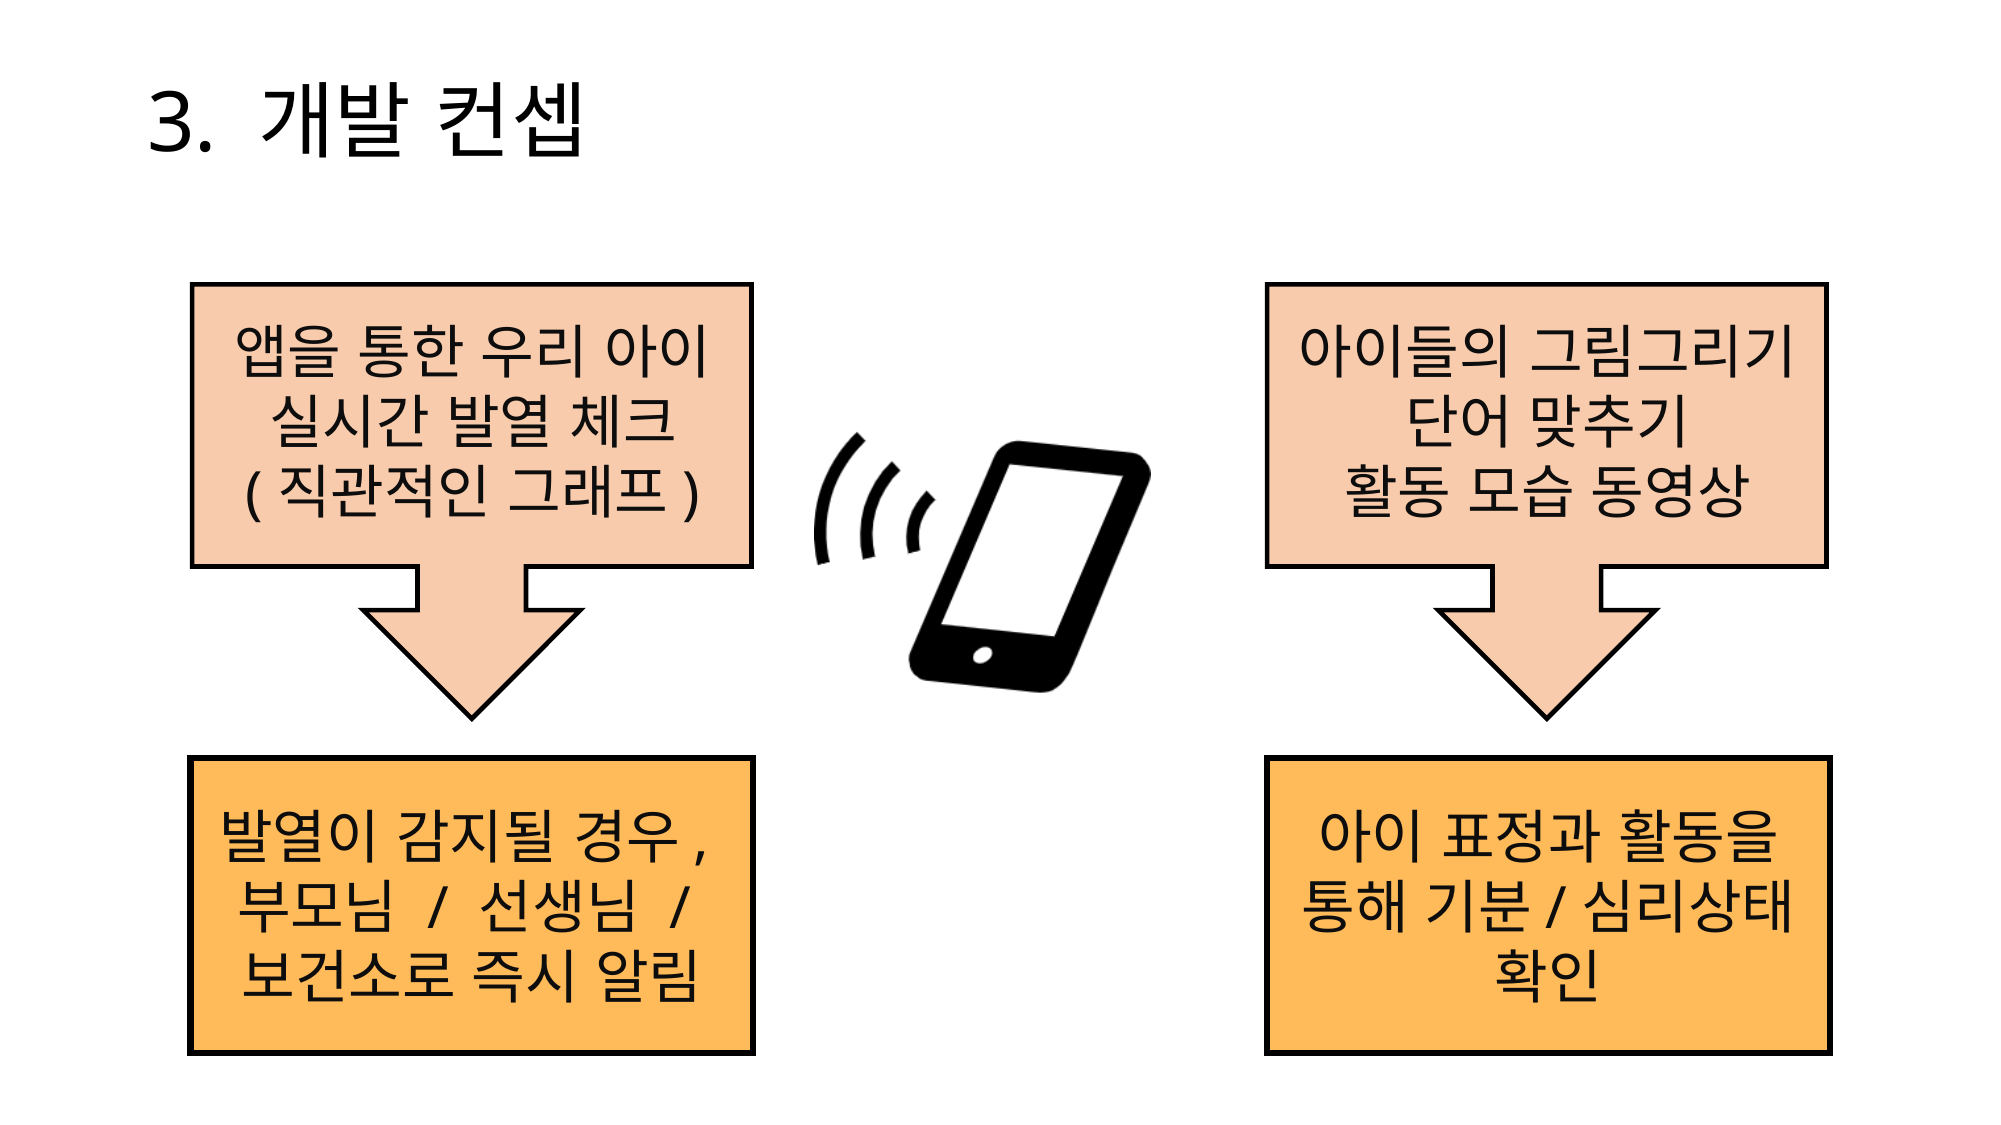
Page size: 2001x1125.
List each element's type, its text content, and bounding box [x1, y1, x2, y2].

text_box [1257, 284, 1839, 719]
text_box 아이 표정과 활동을 통해 기분/심리상태 확인 [1266, 757, 1831, 1054]
text_box 발열이 감지될 경우, 부모님 / 선생님 / 보건소로 즉시 알림 [190, 757, 754, 1054]
title 3. 개발 컨셉 [132, 70, 1144, 178]
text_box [190, 284, 755, 719]
picture [814, 394, 1151, 731]
